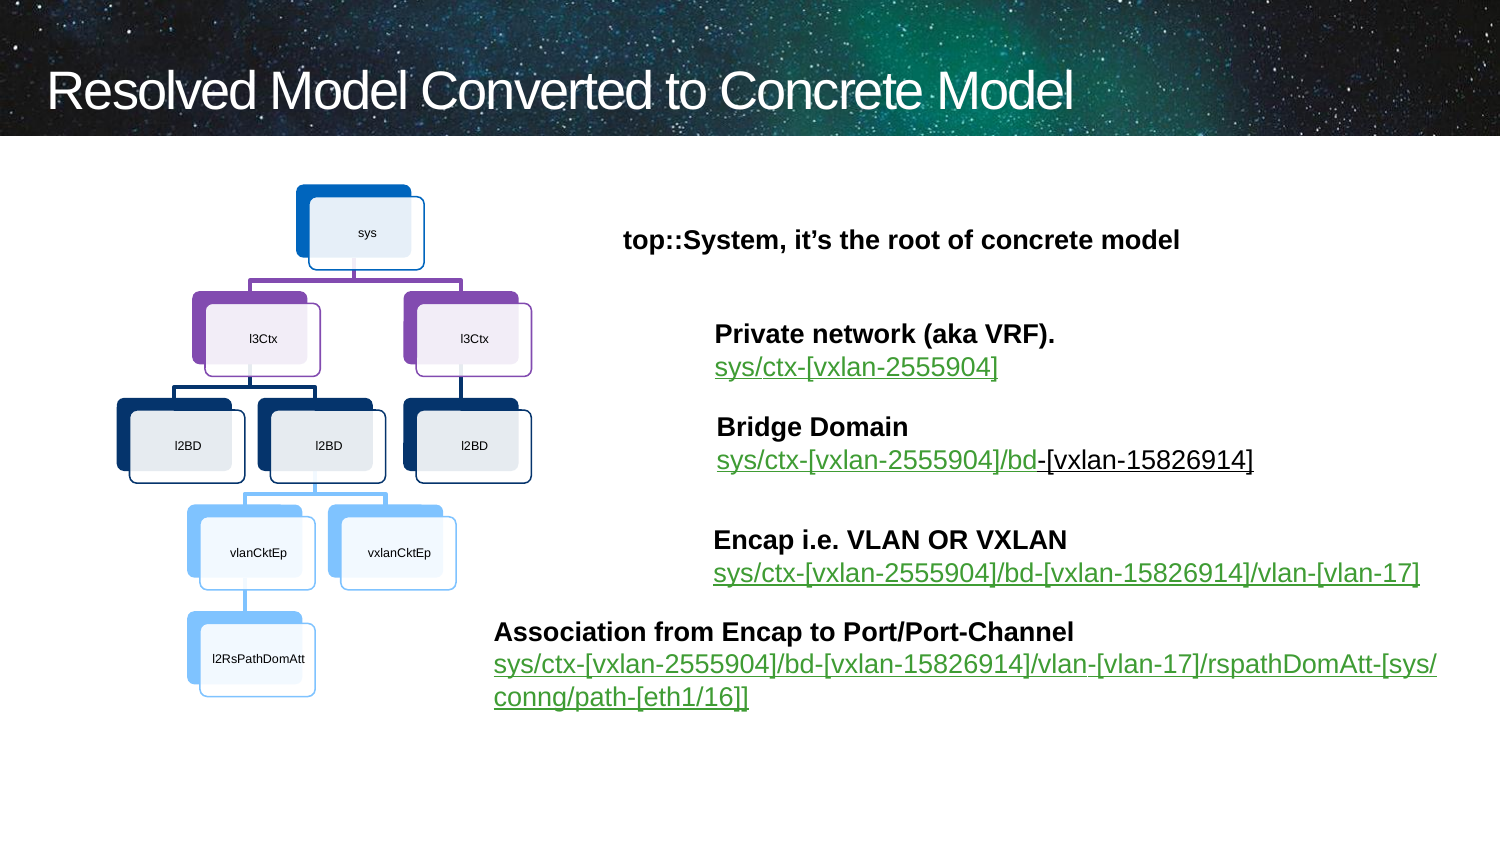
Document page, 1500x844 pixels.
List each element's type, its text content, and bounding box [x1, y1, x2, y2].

text_box Resolved Model Converted to Concrete Model [33, 9, 1454, 127]
picture [0, 0, 1500, 136]
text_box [5, 184, 638, 697]
text_box Association from Encap to Port/Port-Channel sys/ctx-[vxlan-2555904]/bd-[vxlan-15826914]/vlan-[vlan-17]/rspathDomAtt-[sys/conng/path-[eth1/16]] [478, 606, 1492, 720]
text_box top::System, it’s the root of concrete model [642, 215, 1196, 263]
text_box Private network (aka VRF). sys/ctx-[vxlan-2555904] [699, 309, 1135, 389]
text_box Bridge Domain sys/ctx-[vxlan-2555904]/bd-[vxlan-15826914] [701, 402, 1434, 482]
text_box Encap i.e. VLAN OR VXLAN sys/ctx-[vxlan-2555904]/bd-[vxlan-15826914]/vlan-[vlan-17] [698, 515, 1493, 596]
